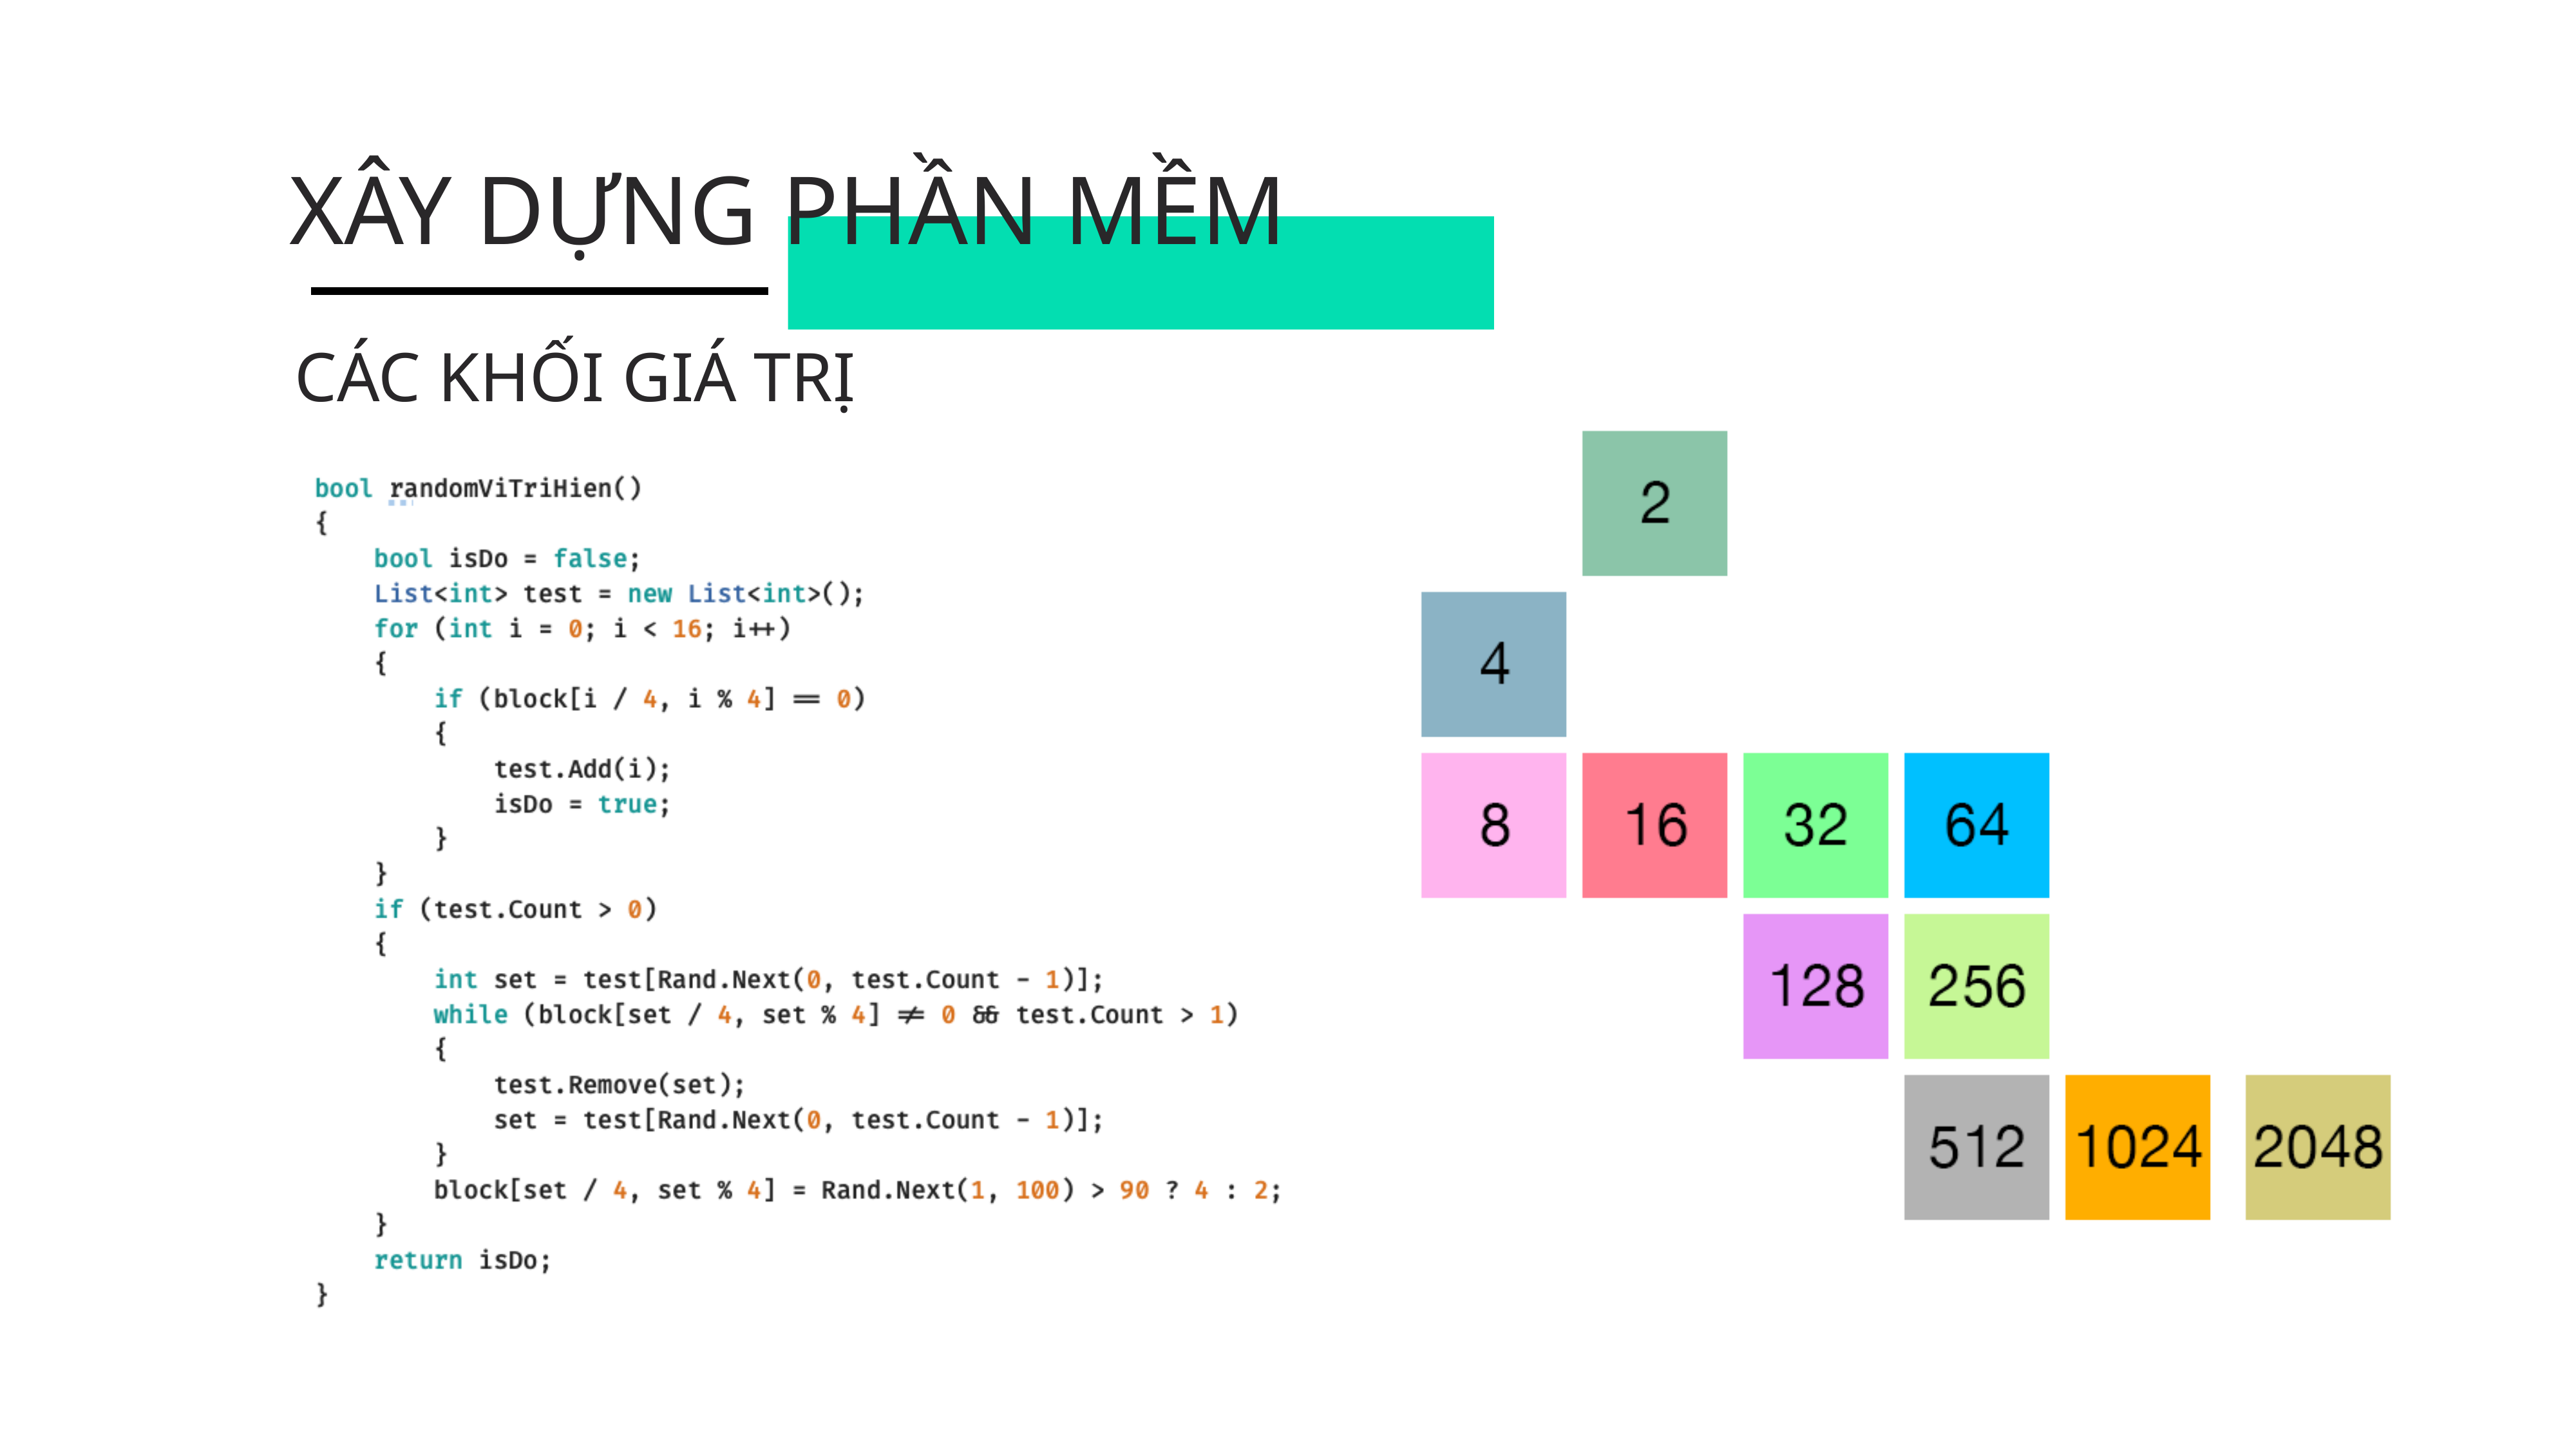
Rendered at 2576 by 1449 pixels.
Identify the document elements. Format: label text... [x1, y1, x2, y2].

picture [288, 474, 1309, 1314]
picture [2238, 1067, 2400, 1229]
text_box XÂY DỰNG PHẦN MỀM [284, 146, 1292, 269]
picture [1414, 423, 2219, 1229]
text_box CÁC KHỐI GIÁ TRỊ [290, 329, 862, 420]
text_box [788, 216, 1494, 330]
